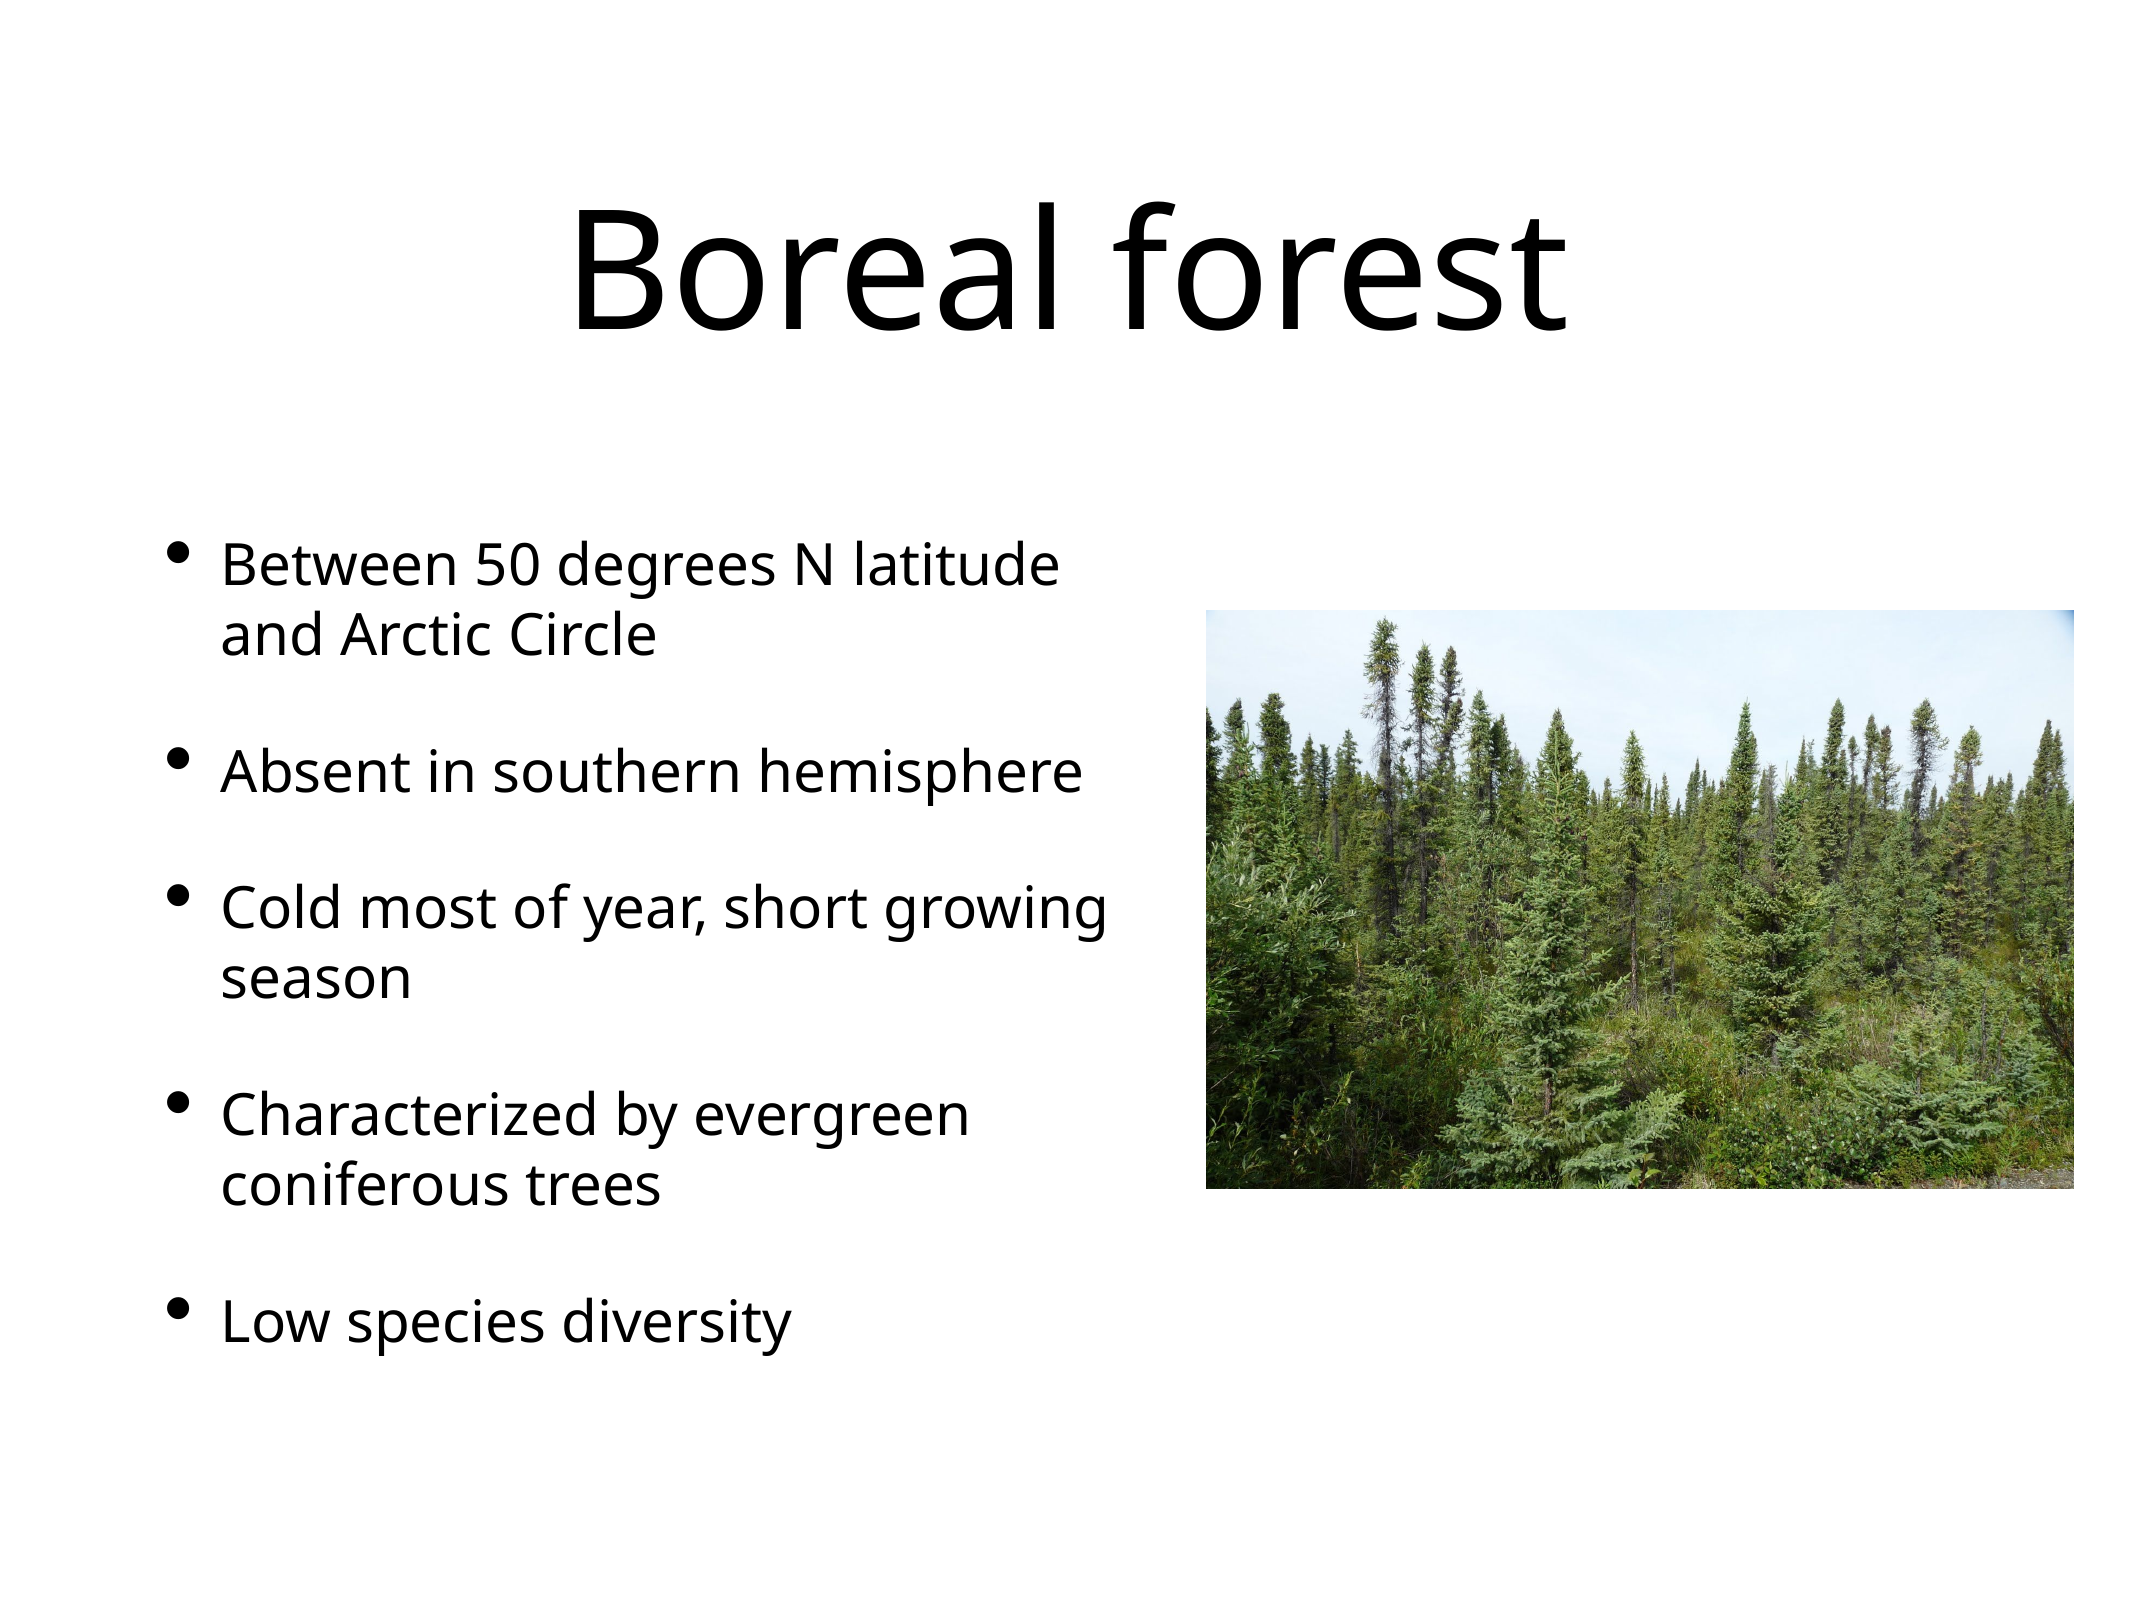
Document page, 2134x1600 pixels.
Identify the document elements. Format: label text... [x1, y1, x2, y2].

list Between 50 degrees N latitude and Arctic Circle Absent in southern hemisphere Cold most of year, short growing season Characterized by evergreen coniferous trees Low species diversity [155, 424, 1135, 1457]
picture [1206, 610, 2074, 1189]
title Boreal forest [155, 85, 1978, 441]
